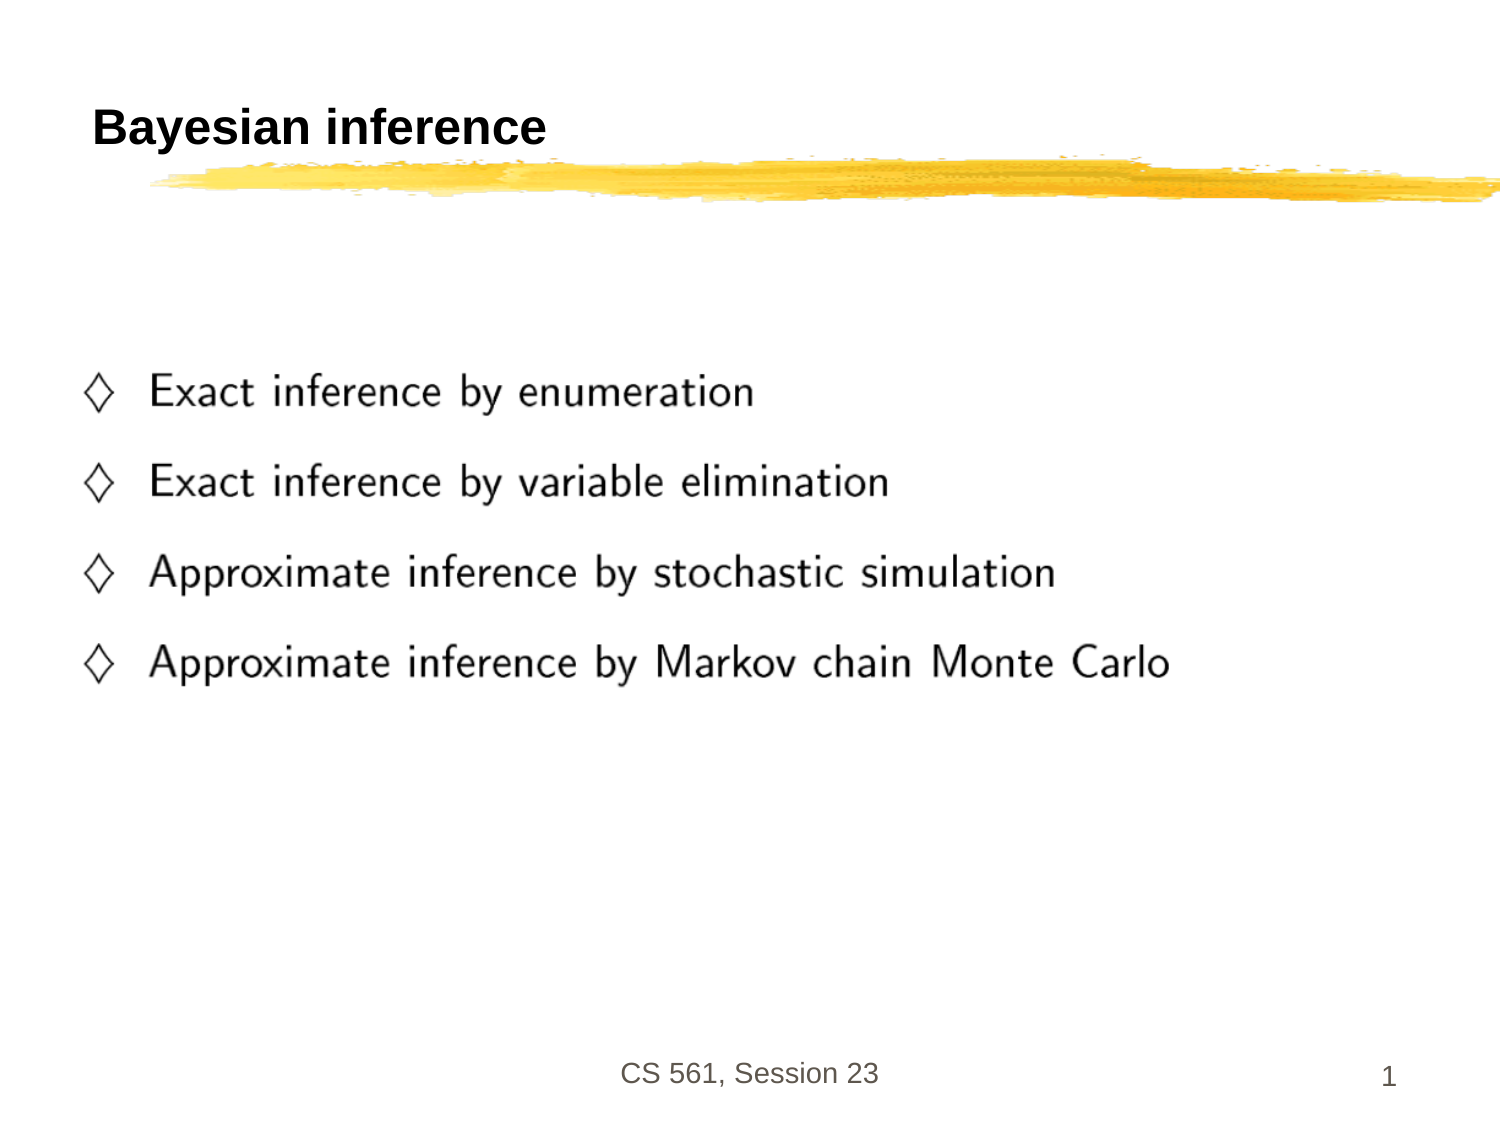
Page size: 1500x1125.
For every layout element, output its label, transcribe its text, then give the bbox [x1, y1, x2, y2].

picture [150, 149, 1500, 213]
title Bayesian inference [76, 49, 1451, 163]
footer CS 561, Session 23 [512, 1021, 988, 1098]
picture [74, 362, 1176, 690]
slide_number 1 [1099, 1024, 1413, 1101]
